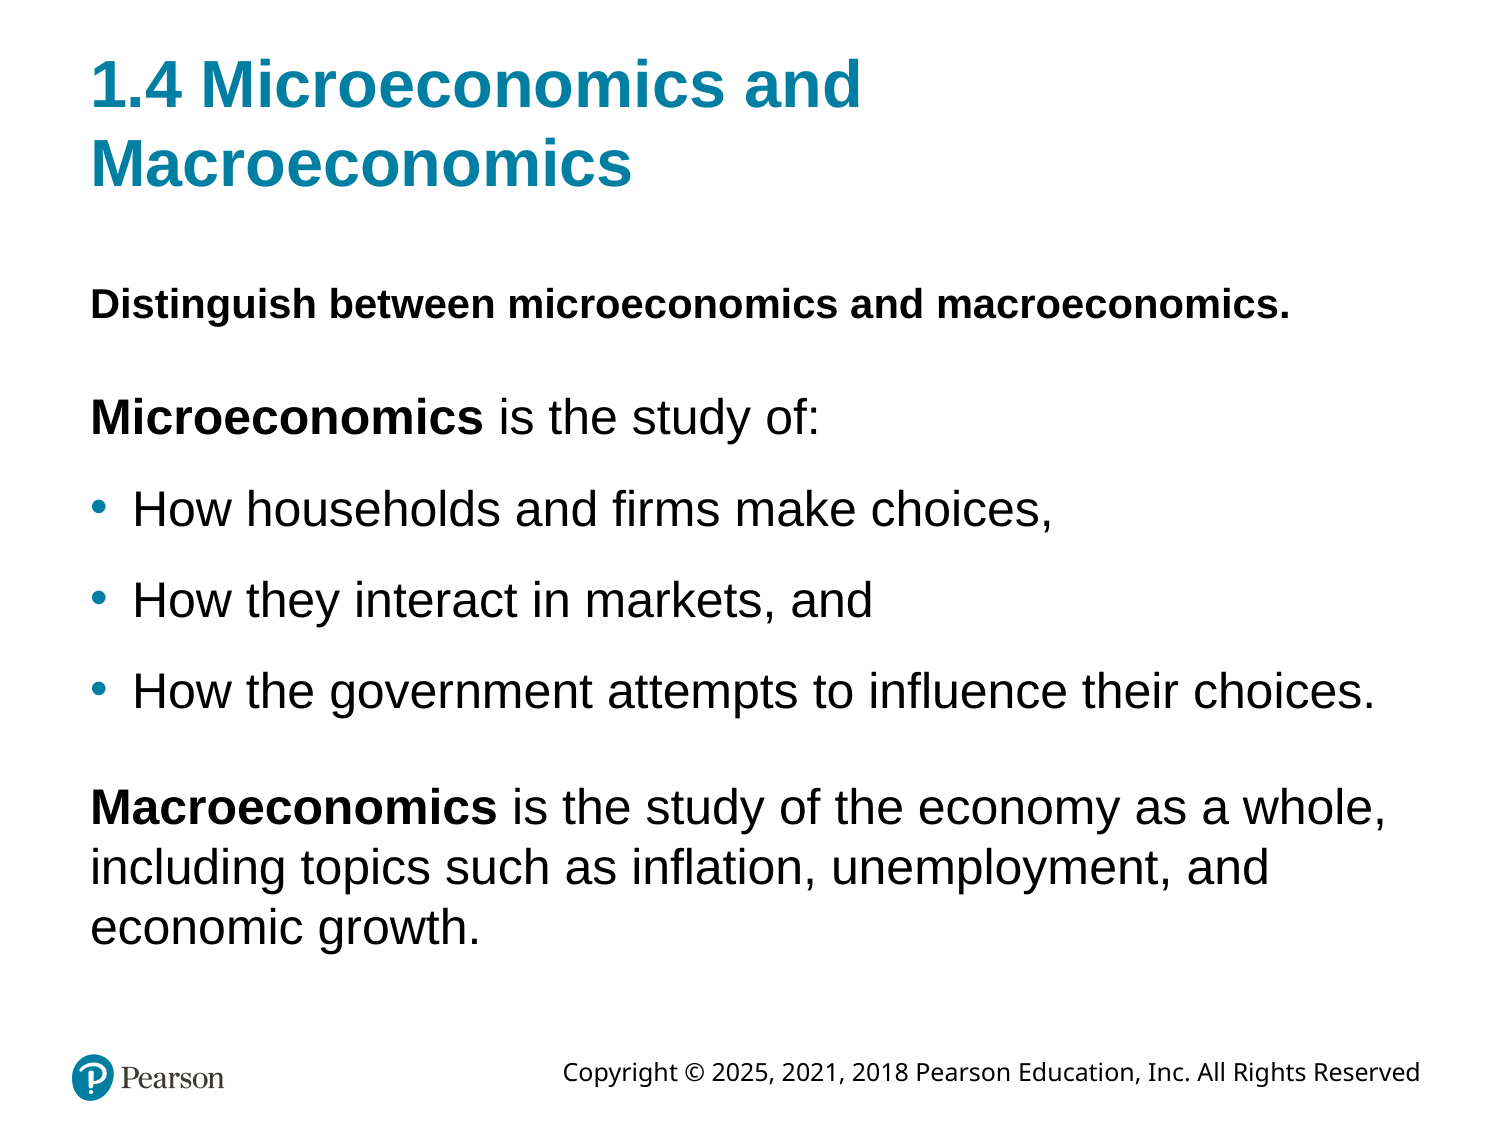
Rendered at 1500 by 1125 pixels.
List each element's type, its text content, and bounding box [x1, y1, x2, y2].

picture [51, 1053, 245, 1102]
list Distinguish between microeconomics and macroeconomics. [75, 261, 1425, 339]
title 1.4 Microeconomics and Macroeconomics [75, 35, 1425, 216]
list Microeconomics is the study of: How households and firms make choices, How they interact in markets, and How the government attempts to influence their choices. [75, 369, 1426, 733]
list Macroeconomics is the study of the economy as a whole, including topics such as inflation, unemployment, and economic growth. [75, 759, 1426, 973]
